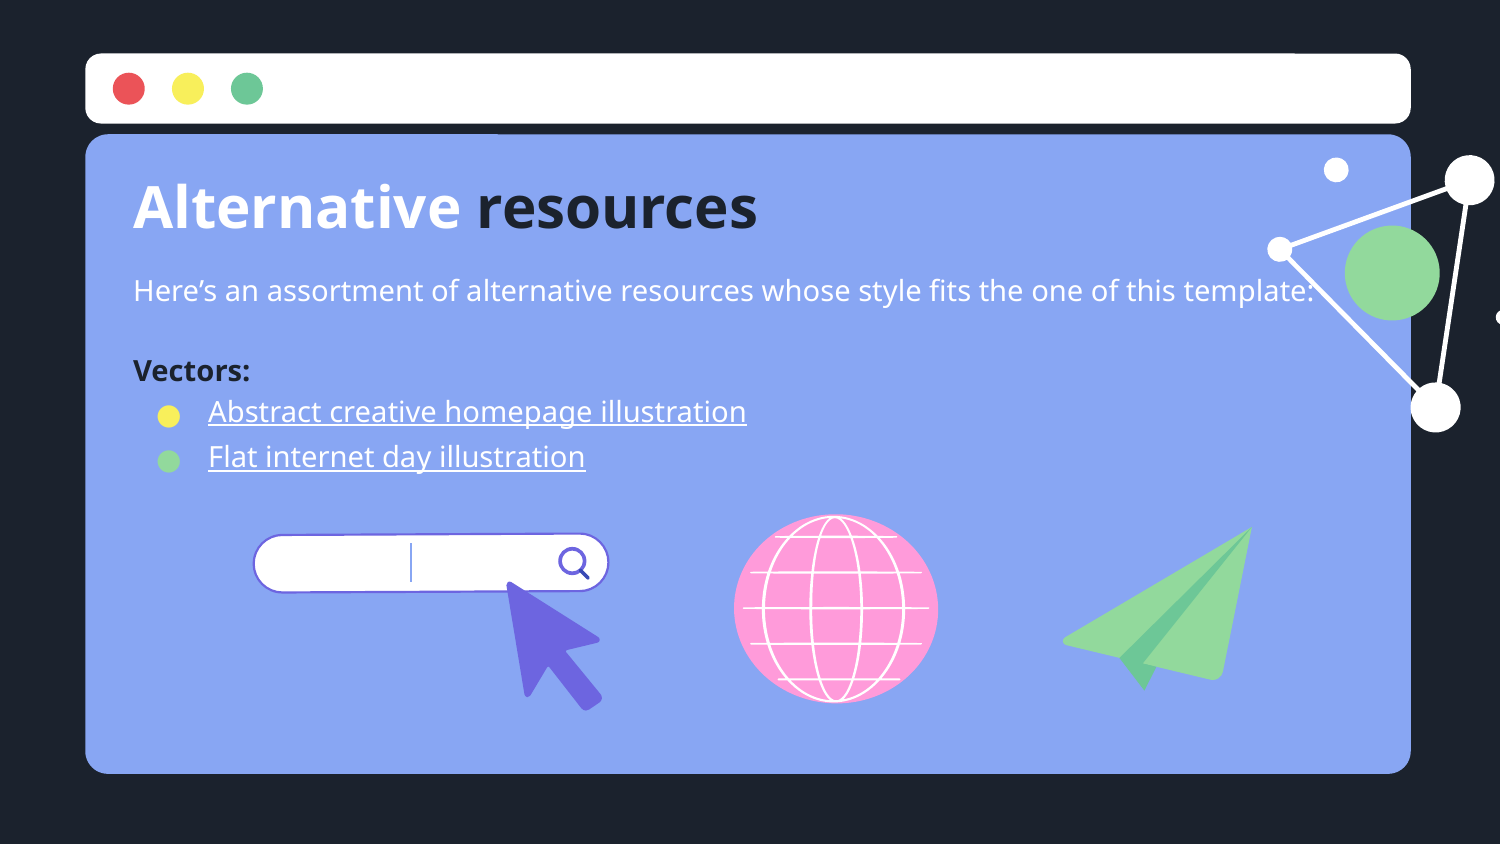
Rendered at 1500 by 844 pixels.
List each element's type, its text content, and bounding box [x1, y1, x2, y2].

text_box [246, 529, 614, 719]
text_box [252, 532, 610, 711]
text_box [1062, 526, 1253, 691]
title Alternative resources [118, 158, 1382, 251]
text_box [726, 511, 944, 713]
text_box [732, 513, 940, 704]
list Here’s an assortment of alternative resources whose style fits the one of this template: Vectors: Abstract creative homepage illustration Flat internet day illustration [118, 251, 1382, 491]
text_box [1056, 524, 1257, 700]
